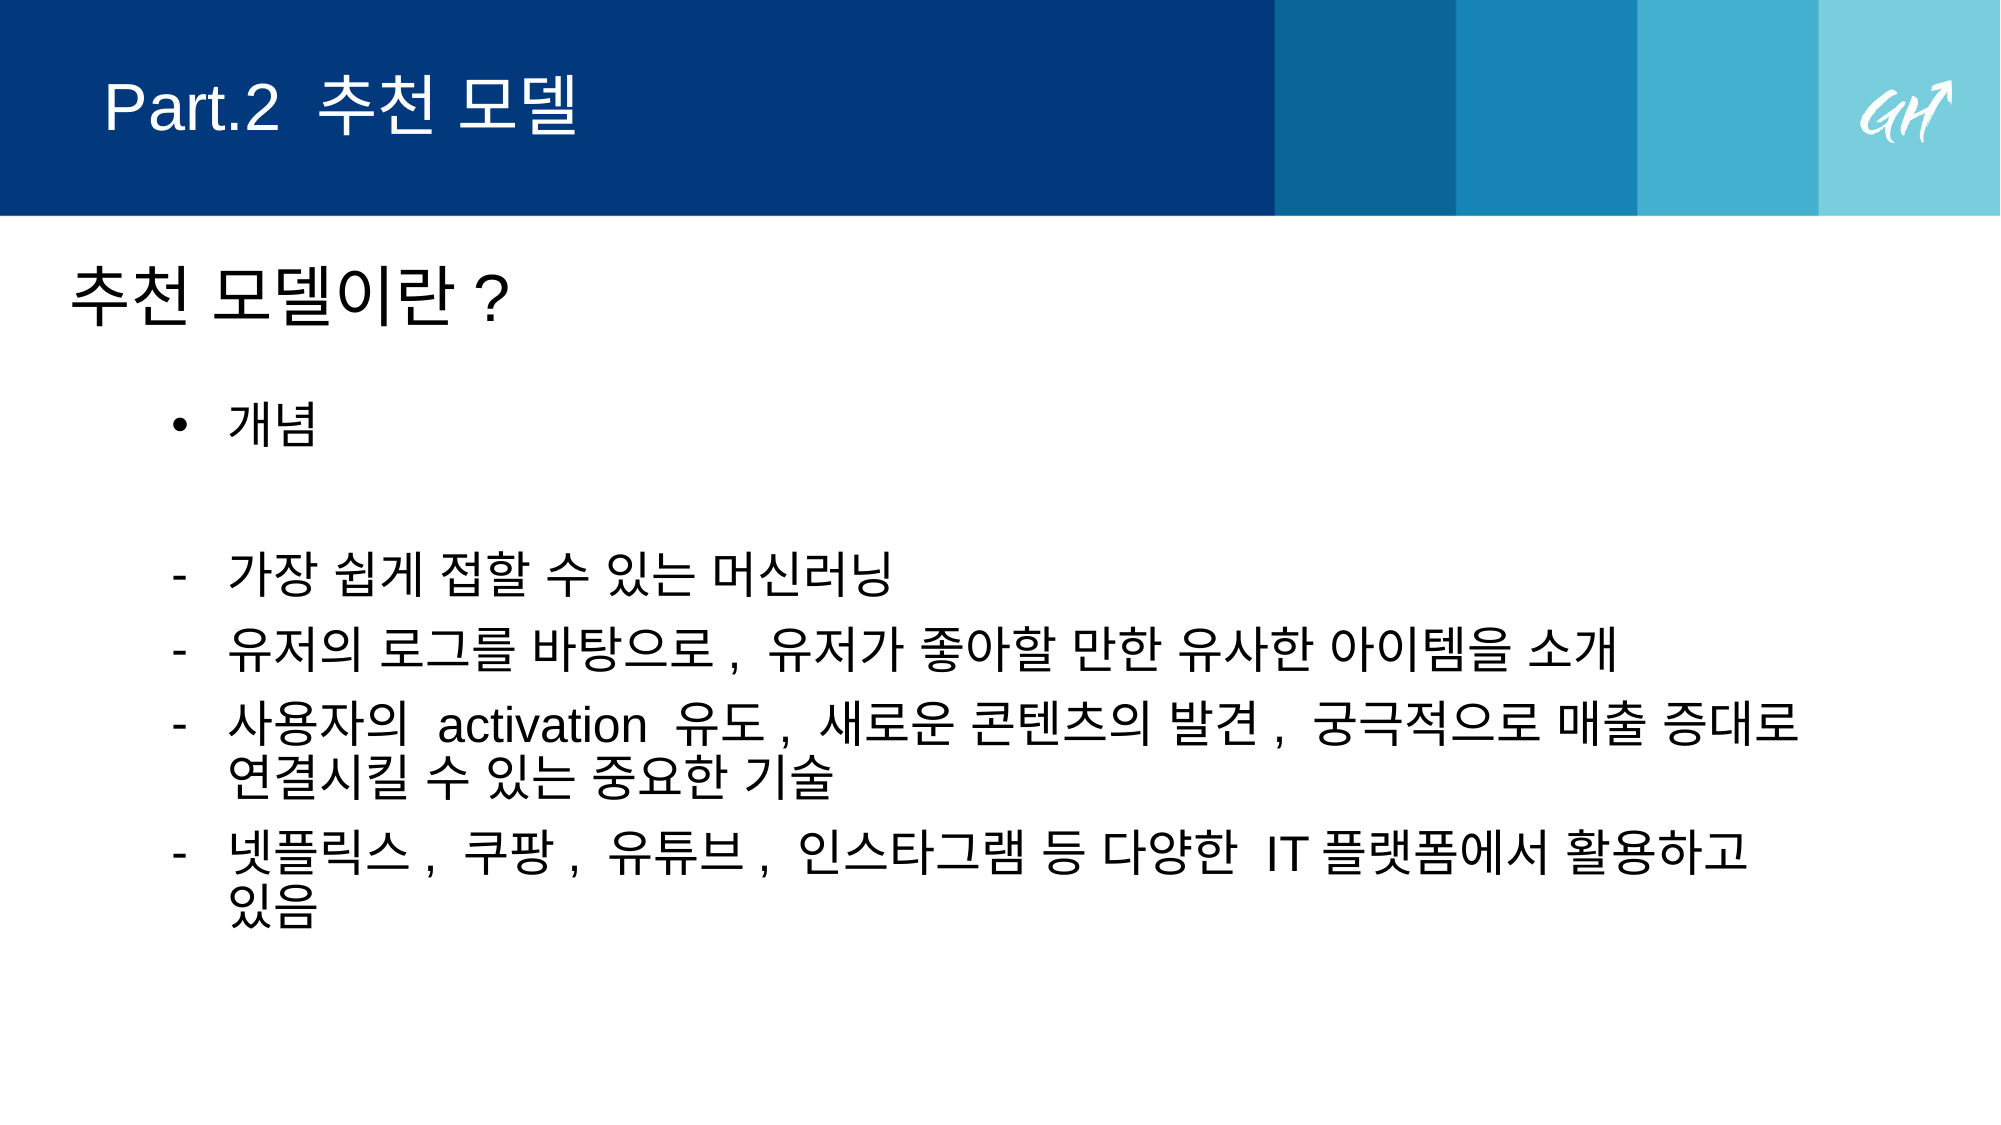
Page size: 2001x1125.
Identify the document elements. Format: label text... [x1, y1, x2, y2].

picture [0, 0, 2000, 1125]
title Part.2 추천 모델 [88, 0, 1814, 218]
text_box 추천 모델이란? [55, 191, 1781, 409]
text_box 개념 가장 쉽게 접할 수 있는 머신러닝 유저의 로그를 바탕으로, 유저가 좋아할 만한 유사한 아이템을 소개 사용자의 activation 유도, 새로운 콘텐츠의 발견, 궁극적으로 매출 증대로 연결시킬 수 있는 중요한 기술 넷플릭스, 쿠팡, 유튜브, 인스타그램 등 다양한 IT플랫폼에서 활용하고 있음 [137, 392, 1836, 1107]
